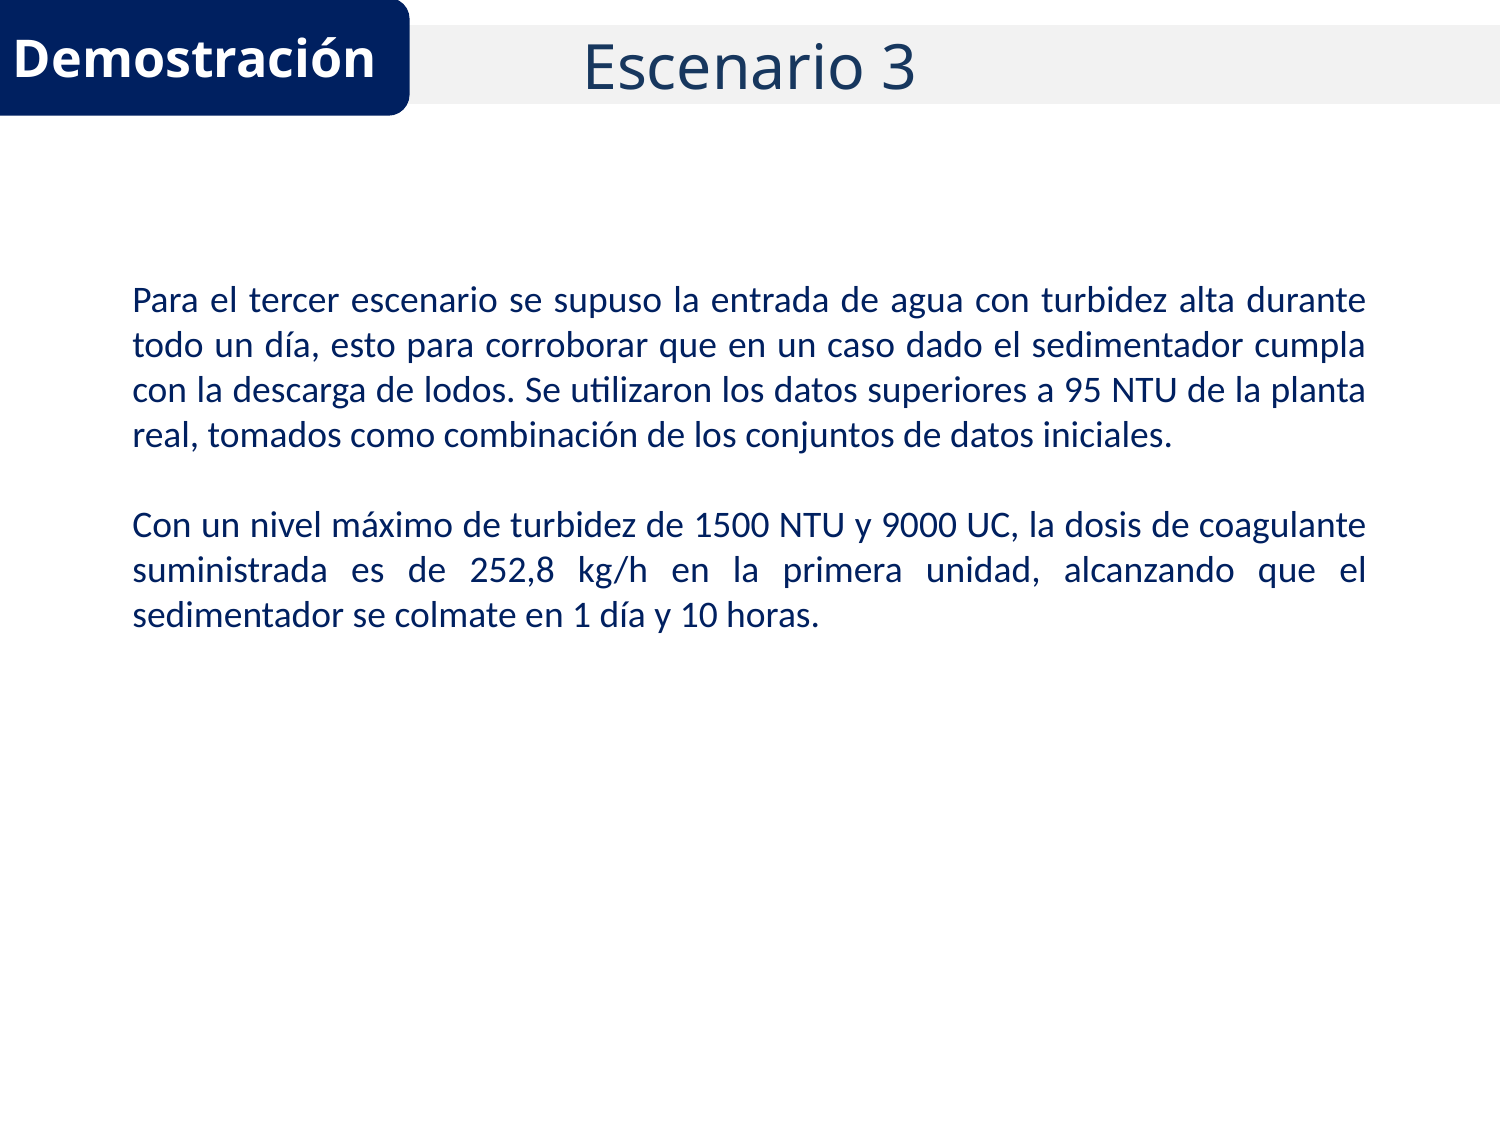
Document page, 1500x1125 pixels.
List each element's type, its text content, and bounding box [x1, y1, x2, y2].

text_box Escenario 3 [408, 25, 1500, 104]
text_box Demostración [0, 0, 410, 116]
text_box Para el tercer escenario se supuso la entrada de agua con turbidez alta durante todo un día, esto para corroborar que en un caso dado el sedimentador cumpla con la descarga de lodos. Se utilizaron los datos superiores a 95 NTU de la planta real, tomados como combinación de los conjuntos de datos iniciales. Con un nivel máximo de turbidez de 1500 NTU y 9000 UC, la dosis de coagulante suministrada es de 252,8 kg/h en la primera unidad, alcanzando que el sedimentador se colmate en 1 día y 10 horas. [117, 267, 1383, 642]
